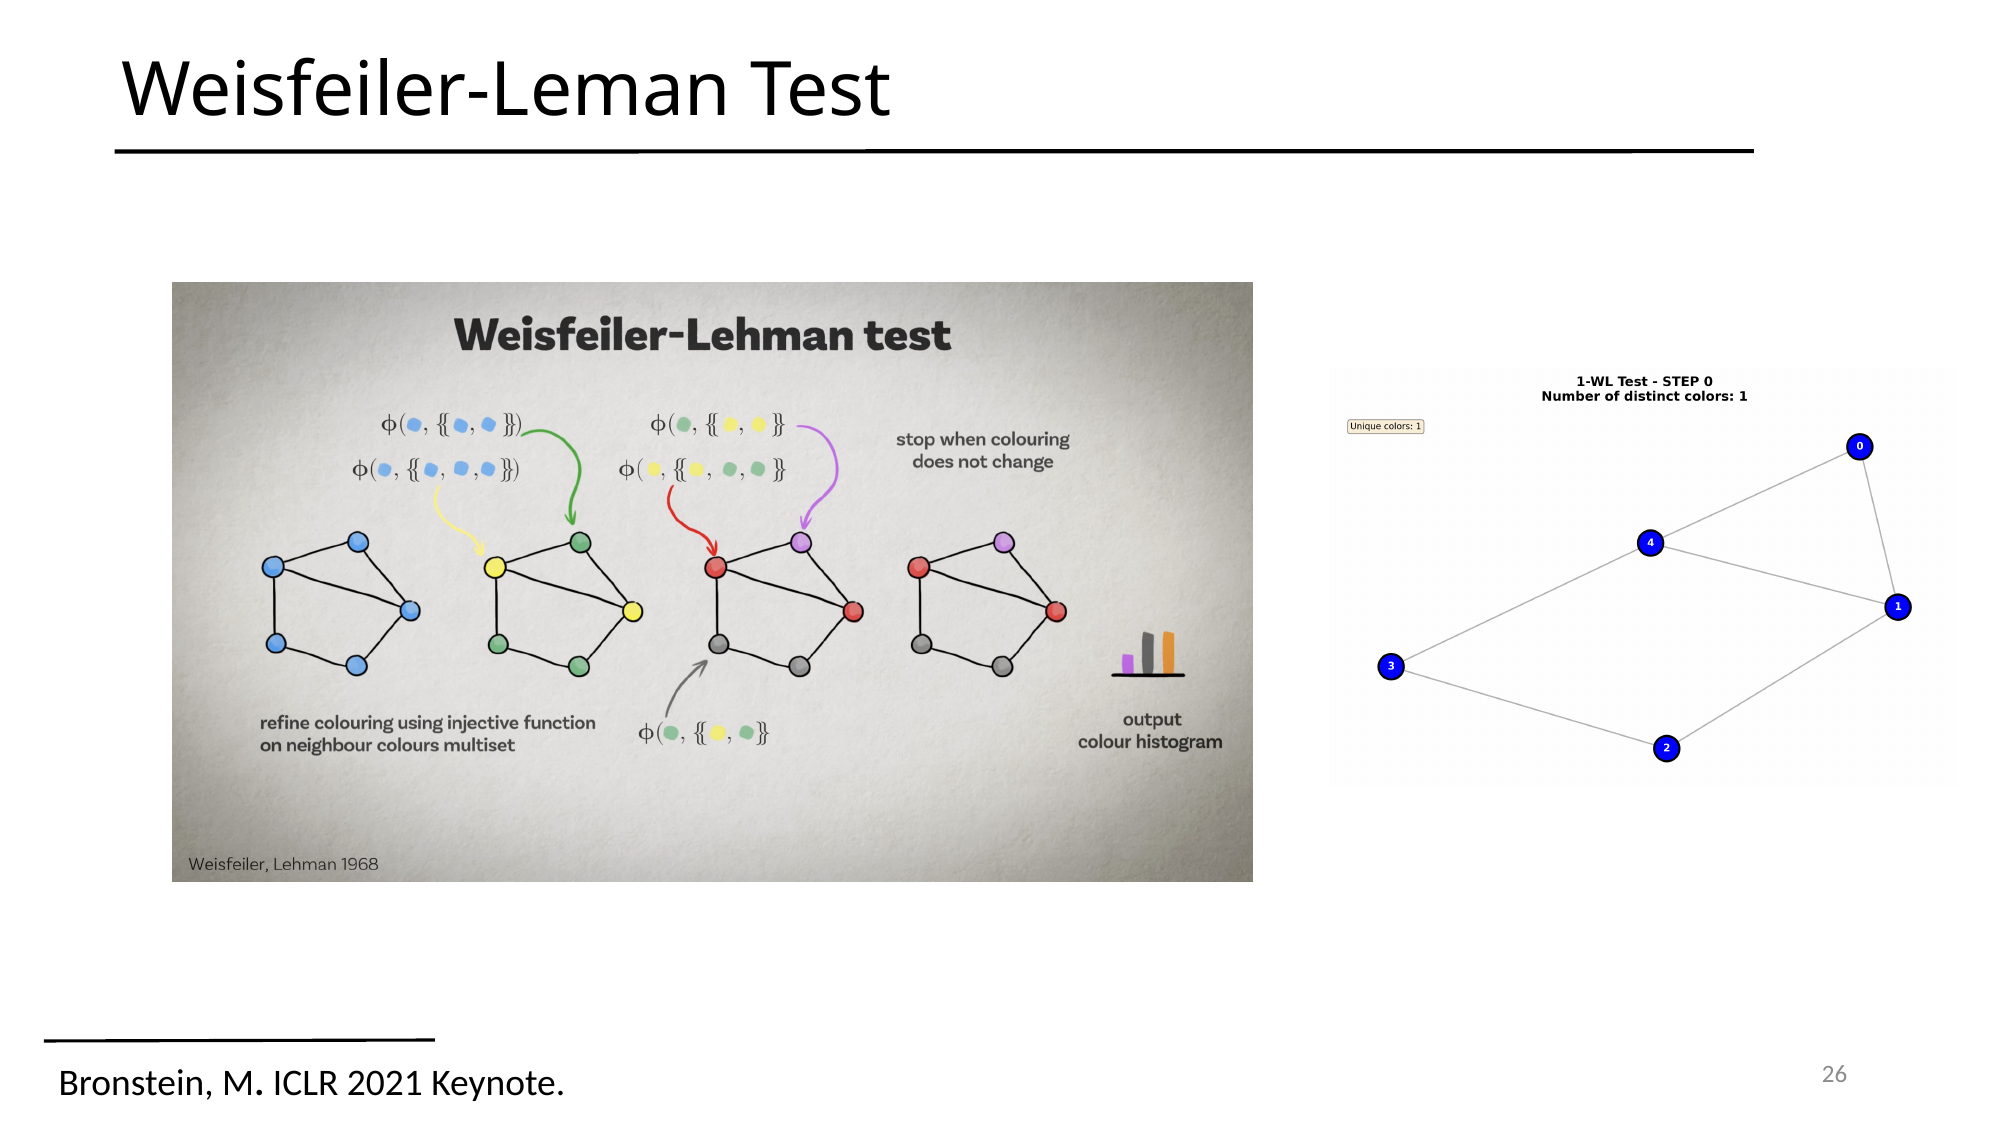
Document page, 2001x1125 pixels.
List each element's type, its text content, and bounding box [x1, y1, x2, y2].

text_box Weisfeiler-Leman Test [106, 0, 1832, 201]
slide_number 26 [1412, 1042, 1863, 1103]
text_box Bronstein, M. ICLR 2021 Keynote. [43, 1050, 1872, 1111]
picture [1330, 368, 1959, 788]
picture [172, 282, 1253, 882]
